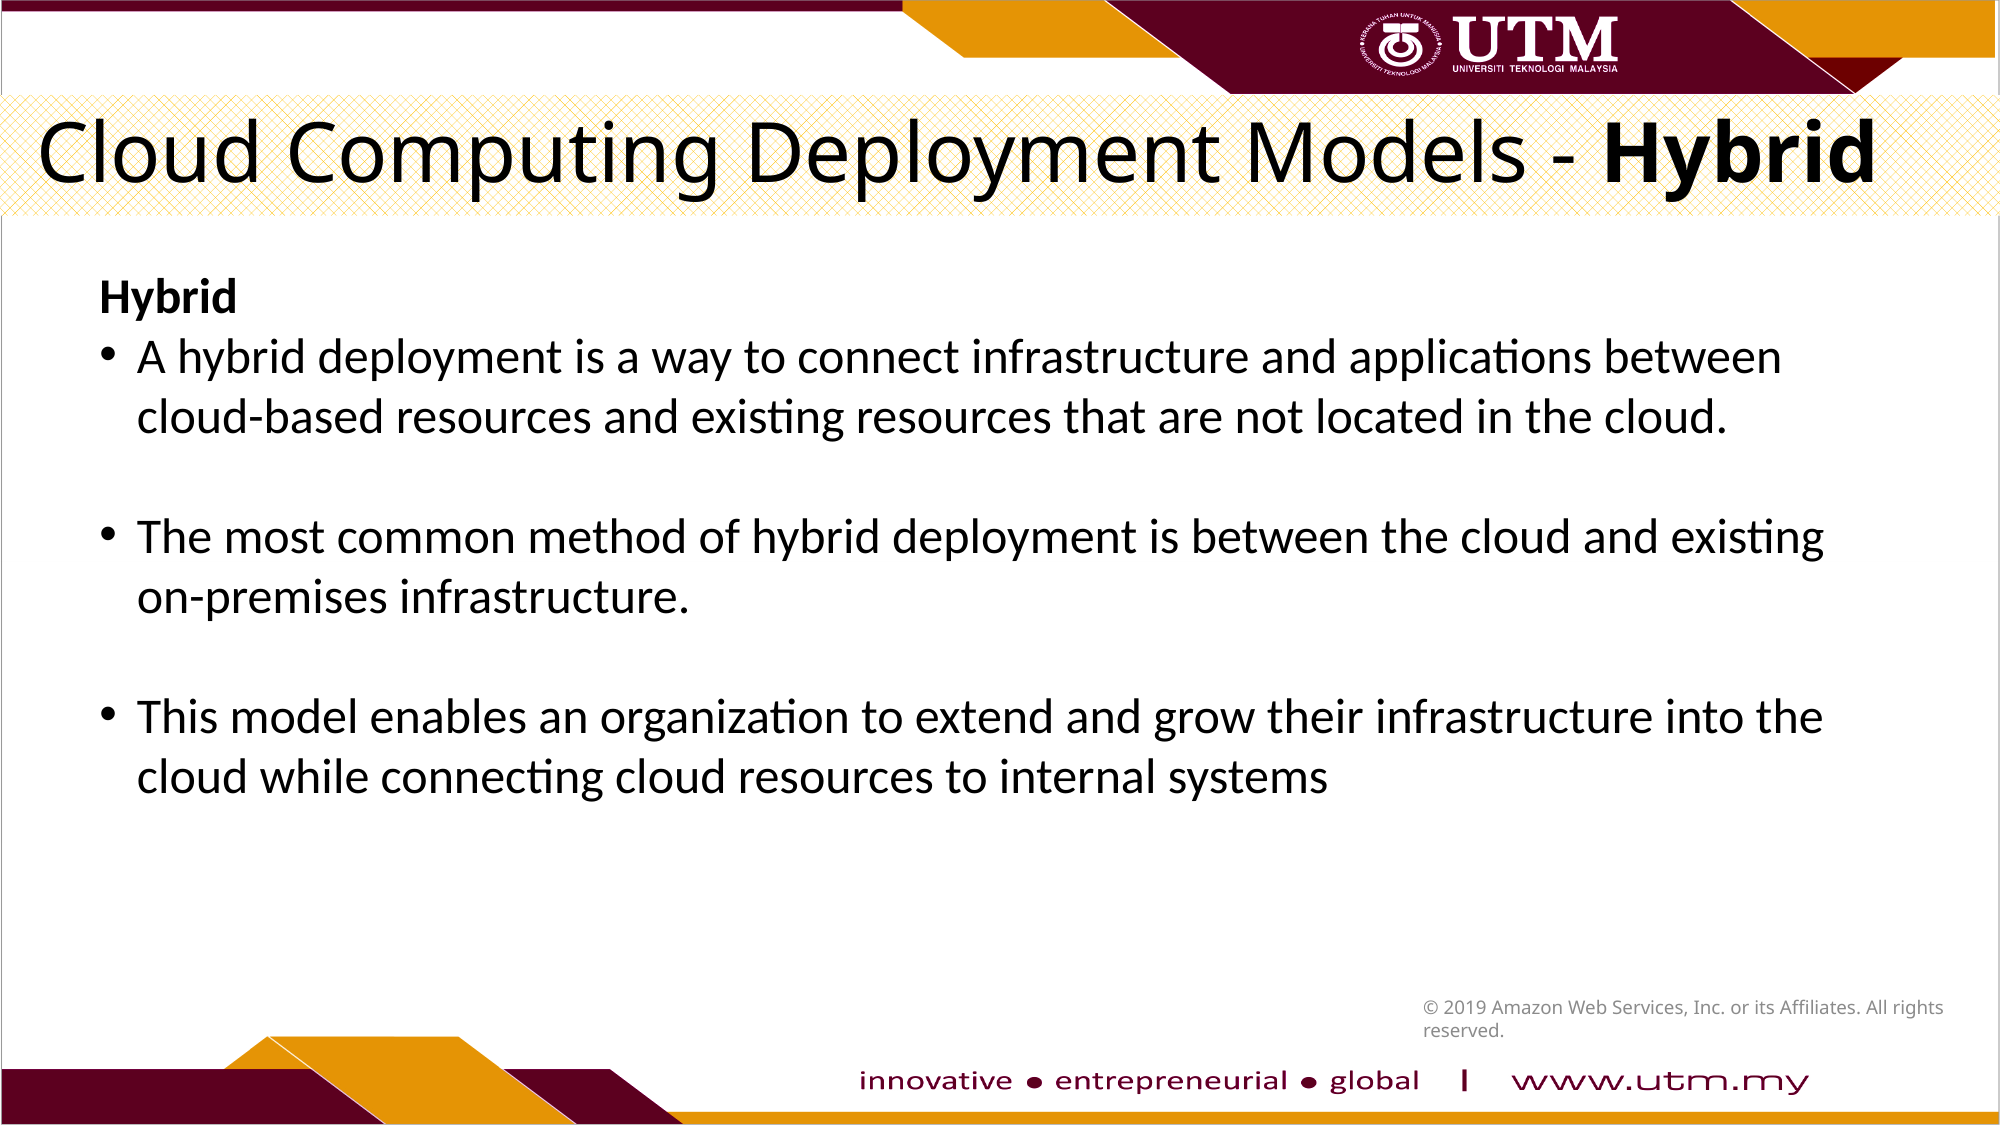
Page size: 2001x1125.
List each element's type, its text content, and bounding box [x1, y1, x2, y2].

picture [0, 0, 2000, 95]
title Cloud Computing Deployment Models - Hybrid [0, 95, 2000, 216]
picture [0, 216, 2000, 1125]
list Hybrid A hybrid deployment is a way to connect infrastructure and applications between cloud-based resources and existing resources that are not located in the cloud. The most common method of hybrid deployment is between the cloud and existing on-premises infrastructure. This model enables an organization to extend and grow their infrastructure into the cloud while connecting cloud resources to internal systems [84, 256, 1919, 963]
text_box © 2019 Amazon Web Services, Inc. or its Affiliates. All rights reserved. [1408, 988, 1989, 1049]
